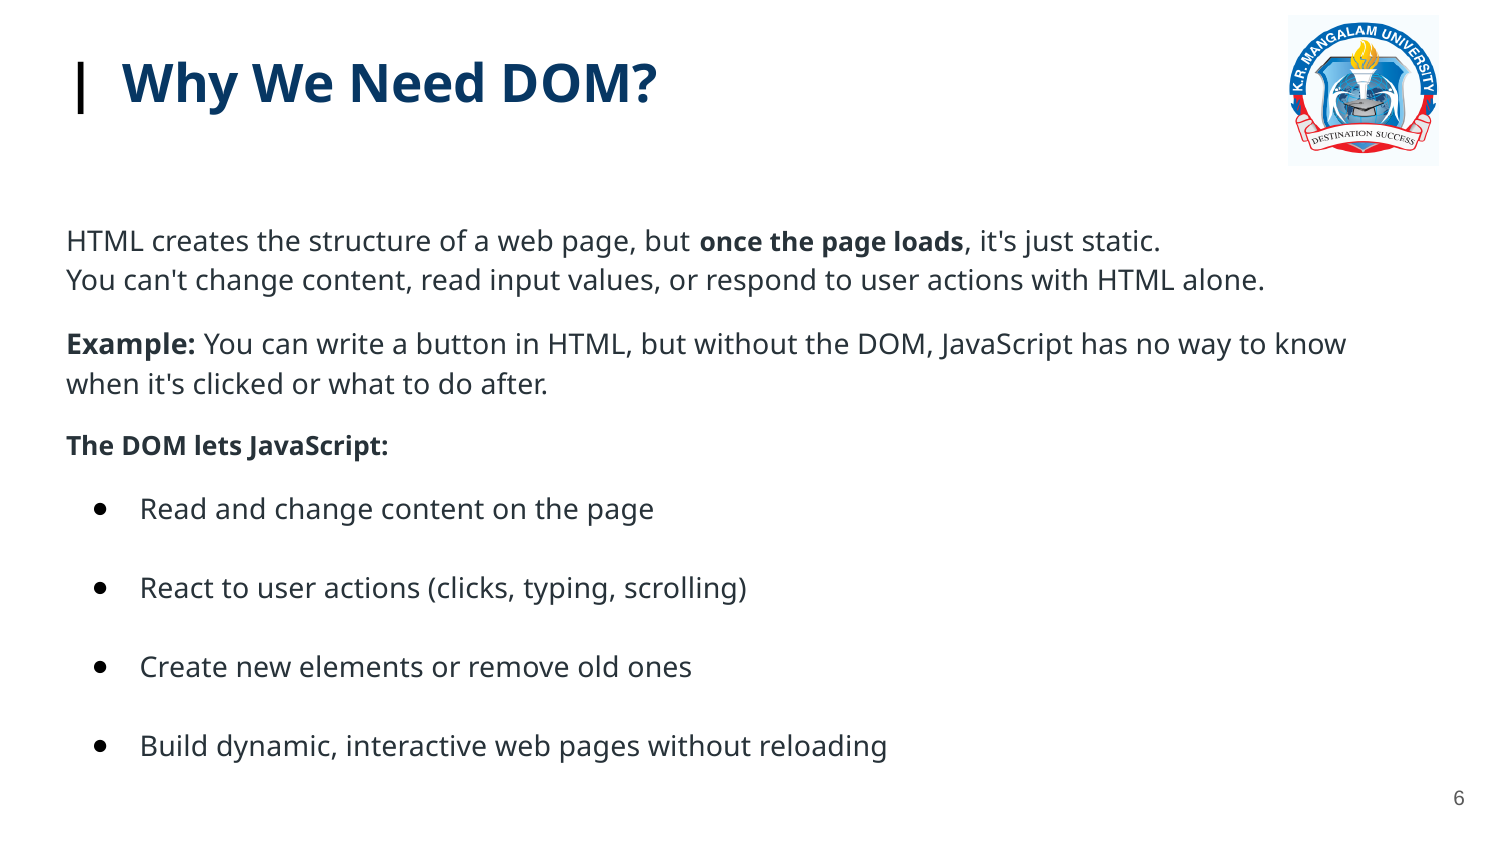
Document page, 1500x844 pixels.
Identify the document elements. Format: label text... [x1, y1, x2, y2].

title | Why We Need DOM? [51, 34, 1277, 129]
list HTML creates the structure of a web page, but once the page loads, it's just static. You can't change content, read input values, or respond to user actions with HTML alone. Example: You can write a button in HTML, but without the DOM, JavaScript has no way to know when it's clicked or what to do after. The DOM lets JavaScript: Read and change content on the page React to user actions (clicks, typing, scrolling) Create new elements or remove old ones Build dynamic, interactive web pages without reloading [51, 202, 1449, 781]
picture [1288, 15, 1440, 167]
slide_number ‹#› [1389, 764, 1480, 830]
